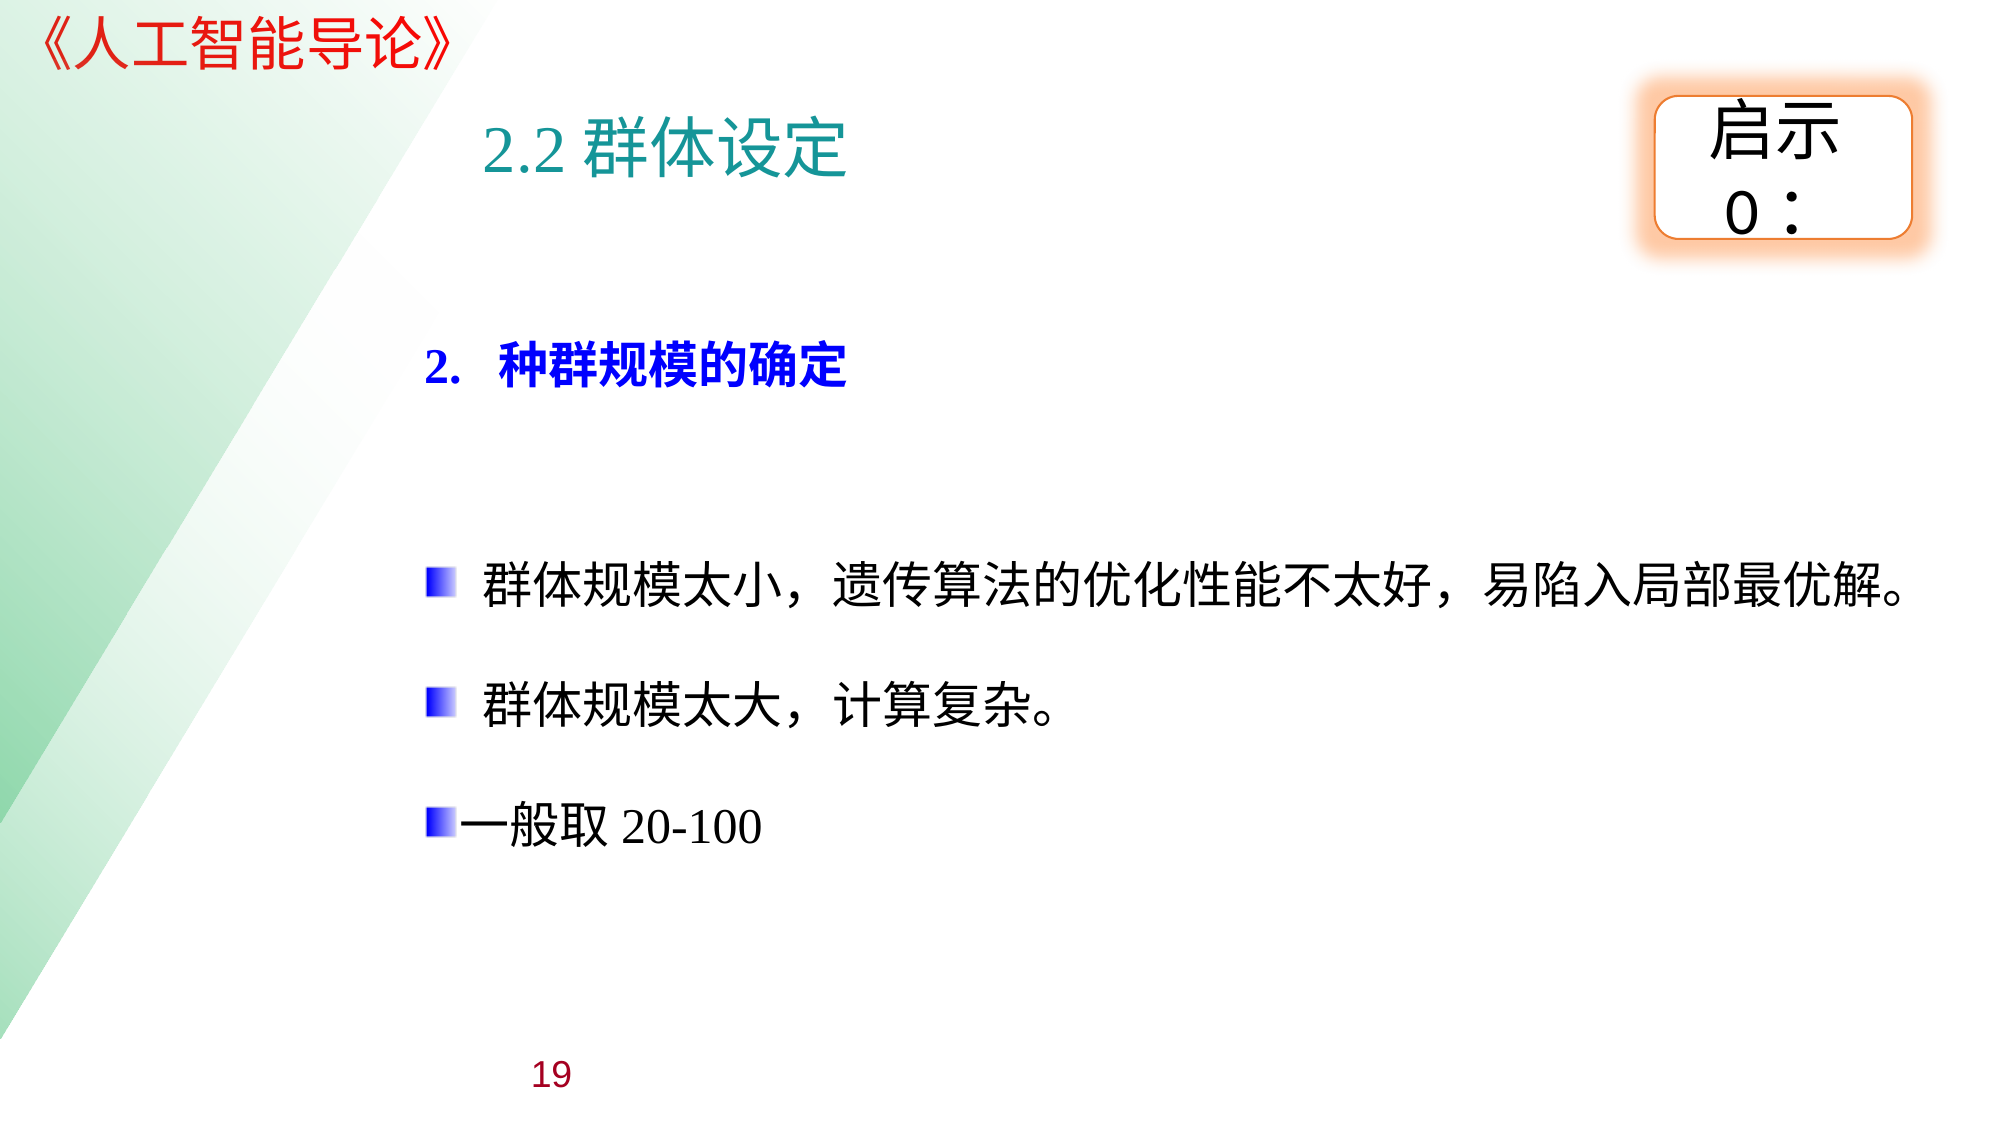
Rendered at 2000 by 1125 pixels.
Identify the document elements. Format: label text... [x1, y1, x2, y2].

text_box 2.2群体设定 [591, 4, 1338, 239]
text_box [0, 0, 591, 1039]
text_box 2. 种群规模的确定 [591, 325, 1845, 401]
text_box 启示0： [1653, 94, 1914, 240]
text_box 群体规模太小，遗传算法的优化性能不太好，易陷入局部最优解。 群体规模太大，计算复杂。 一般取20-100 [591, 485, 1913, 861]
slide_number 19 [137, 1042, 588, 1103]
